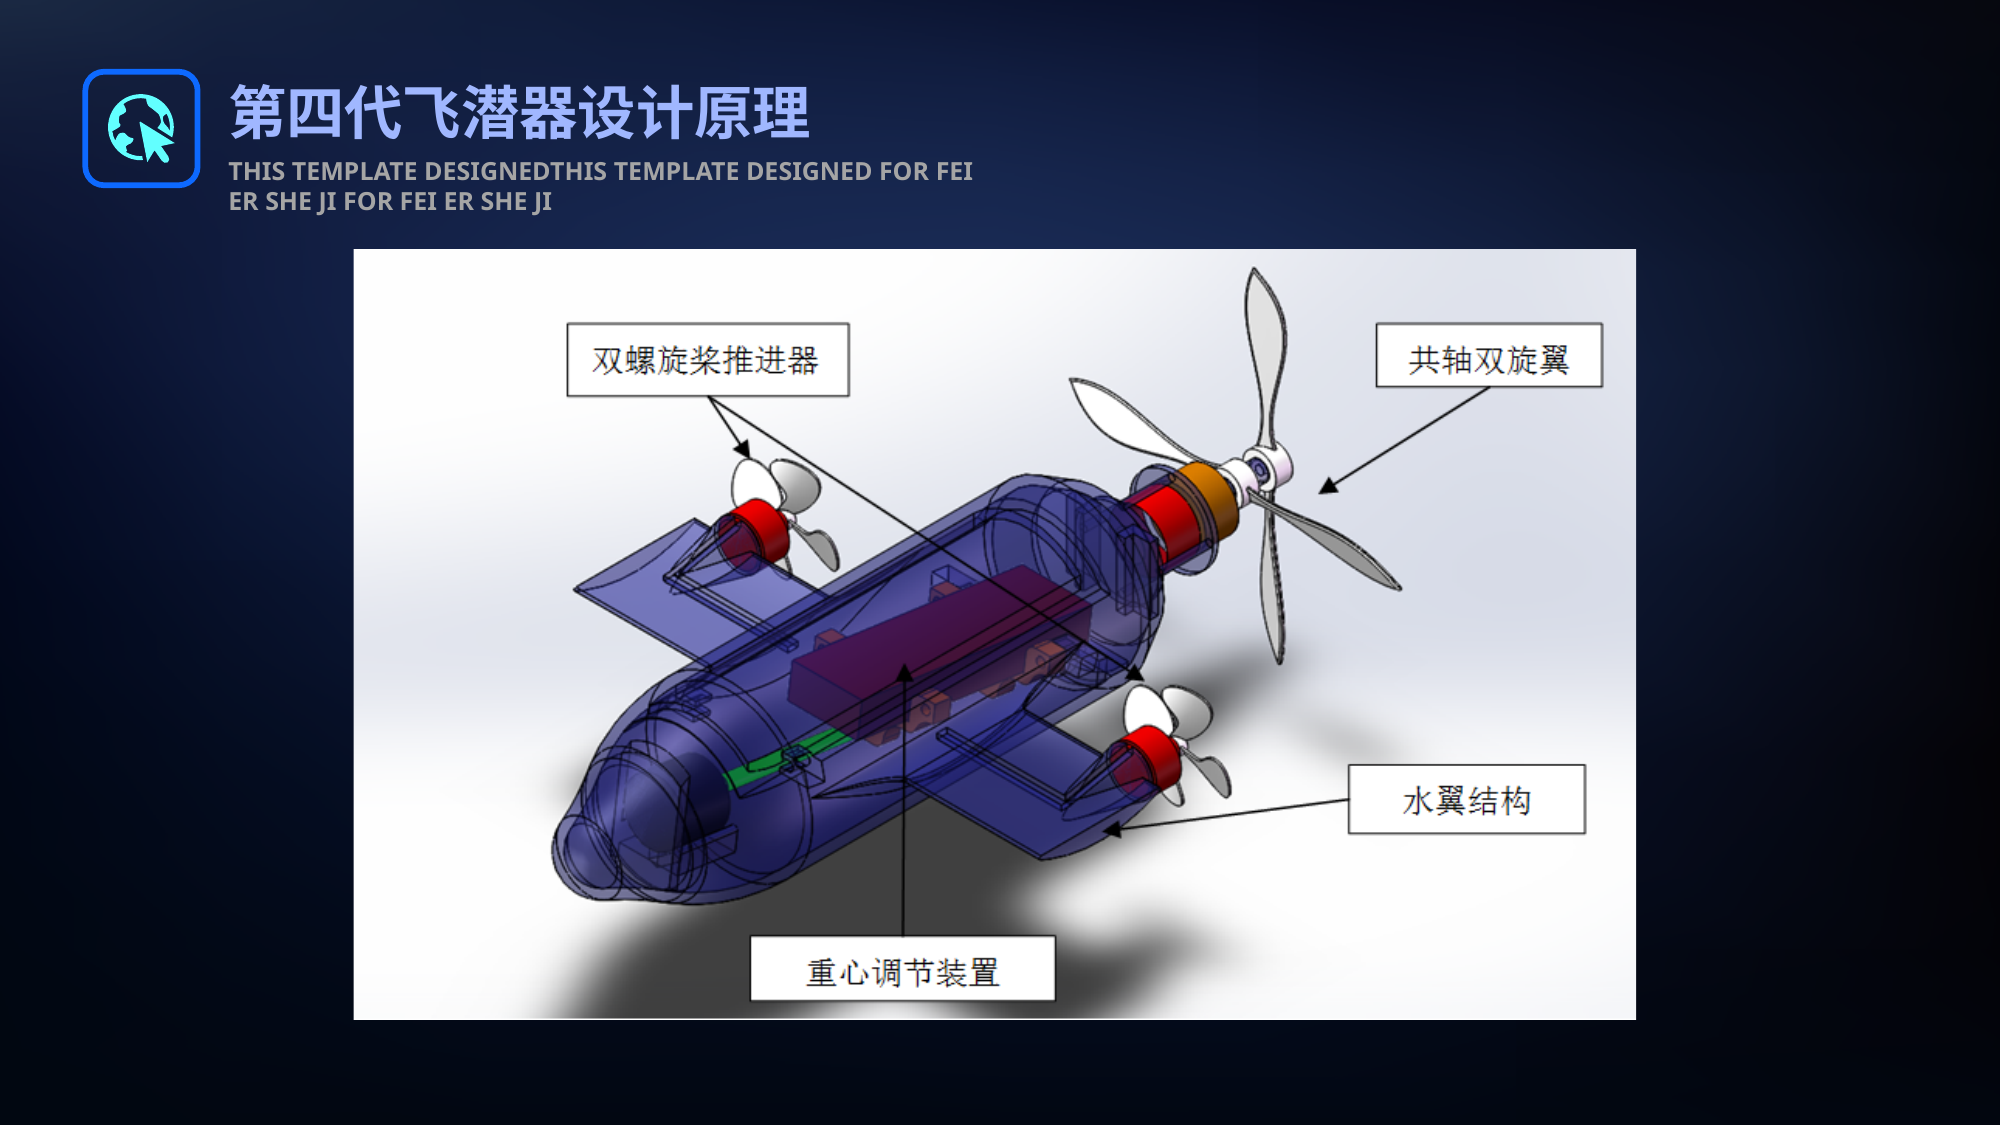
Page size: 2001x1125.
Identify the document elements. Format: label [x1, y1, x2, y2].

picture [0, 0, 2000, 1125]
text_box [85, 68, 1014, 194]
